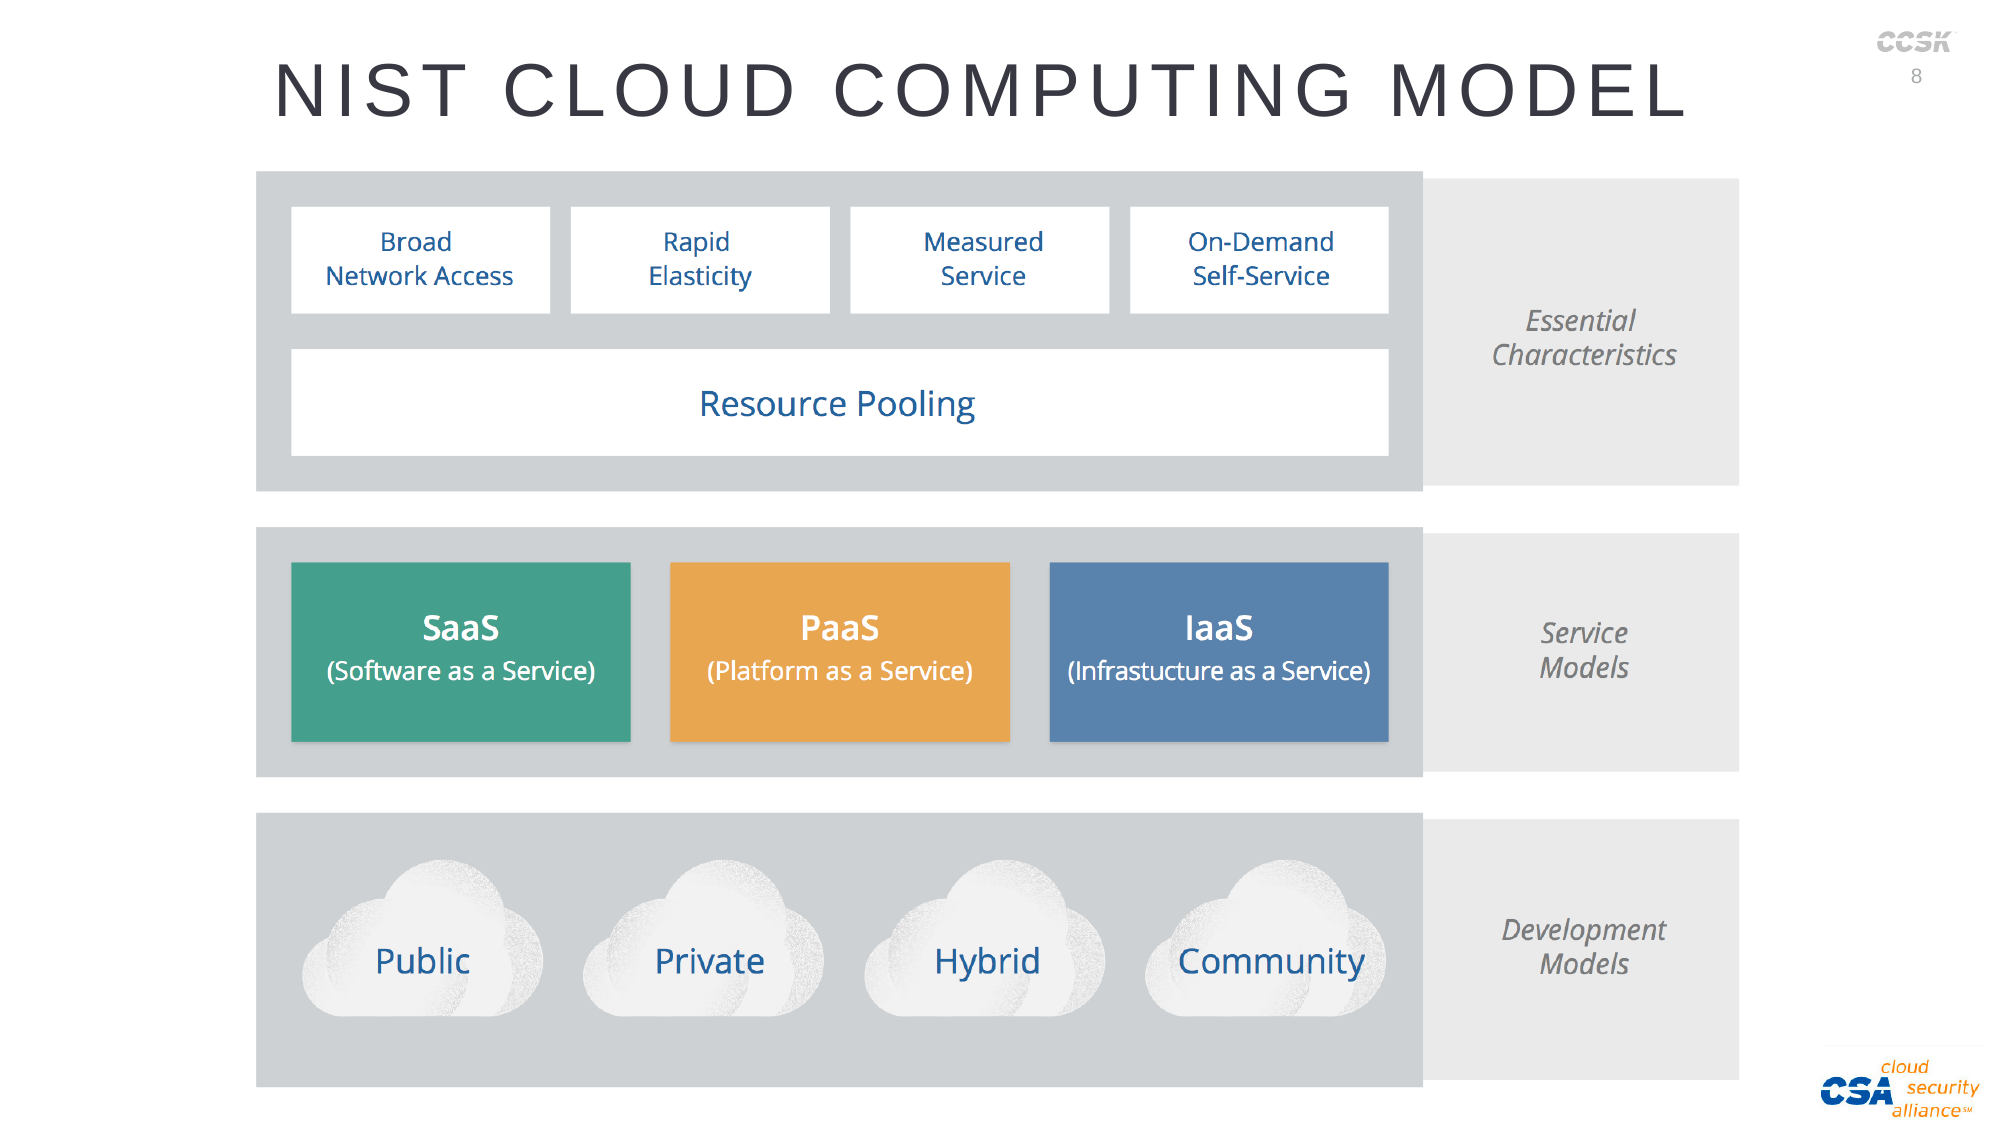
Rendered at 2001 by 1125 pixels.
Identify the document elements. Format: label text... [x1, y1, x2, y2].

picture [1820, 1045, 1985, 1125]
text_box NIST Cloud Computing Model [269, 37, 1729, 135]
picture [225, 135, 1773, 1111]
slide_number 8 [1887, 53, 1946, 97]
